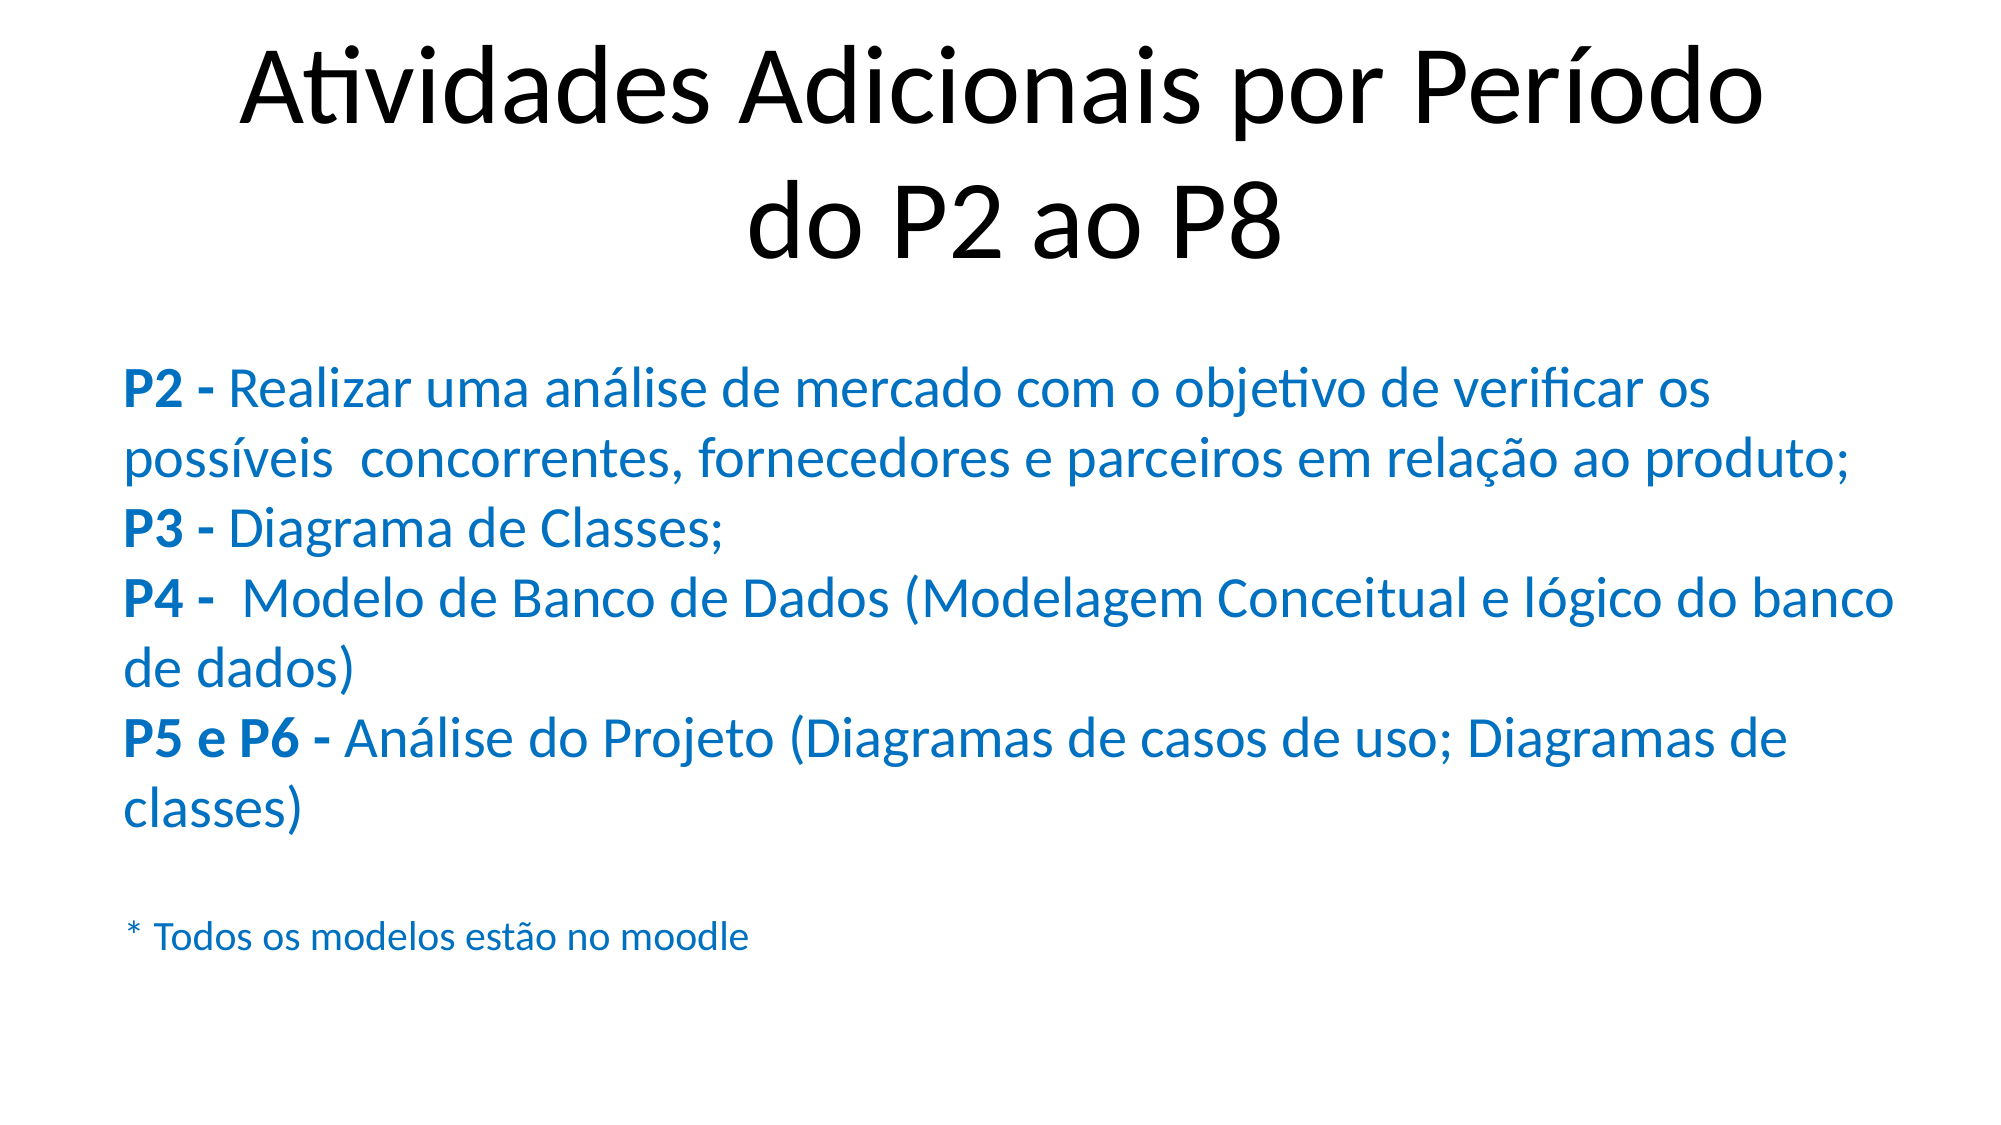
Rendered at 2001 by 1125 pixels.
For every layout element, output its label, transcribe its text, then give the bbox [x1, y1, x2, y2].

text_box P2 - Realizar uma análise de mercado com o objetivo de verificar os possíveis concorrentes, fornecedores e parceiros em relação ao produto; P3 - Diagrama de Classes; P4 - Modelo de Banco de Dados (Modelagem Conceitual e lógico do banco de dados) P5 e P6 - Análise do Projeto (Diagramas de casos de uso; Diagramas de classes) * Todos os modelos estão no moodle [33, 341, 1950, 967]
text_box Atividades Adicionais por Período do P2 ao P8 [33, 3, 1999, 289]
